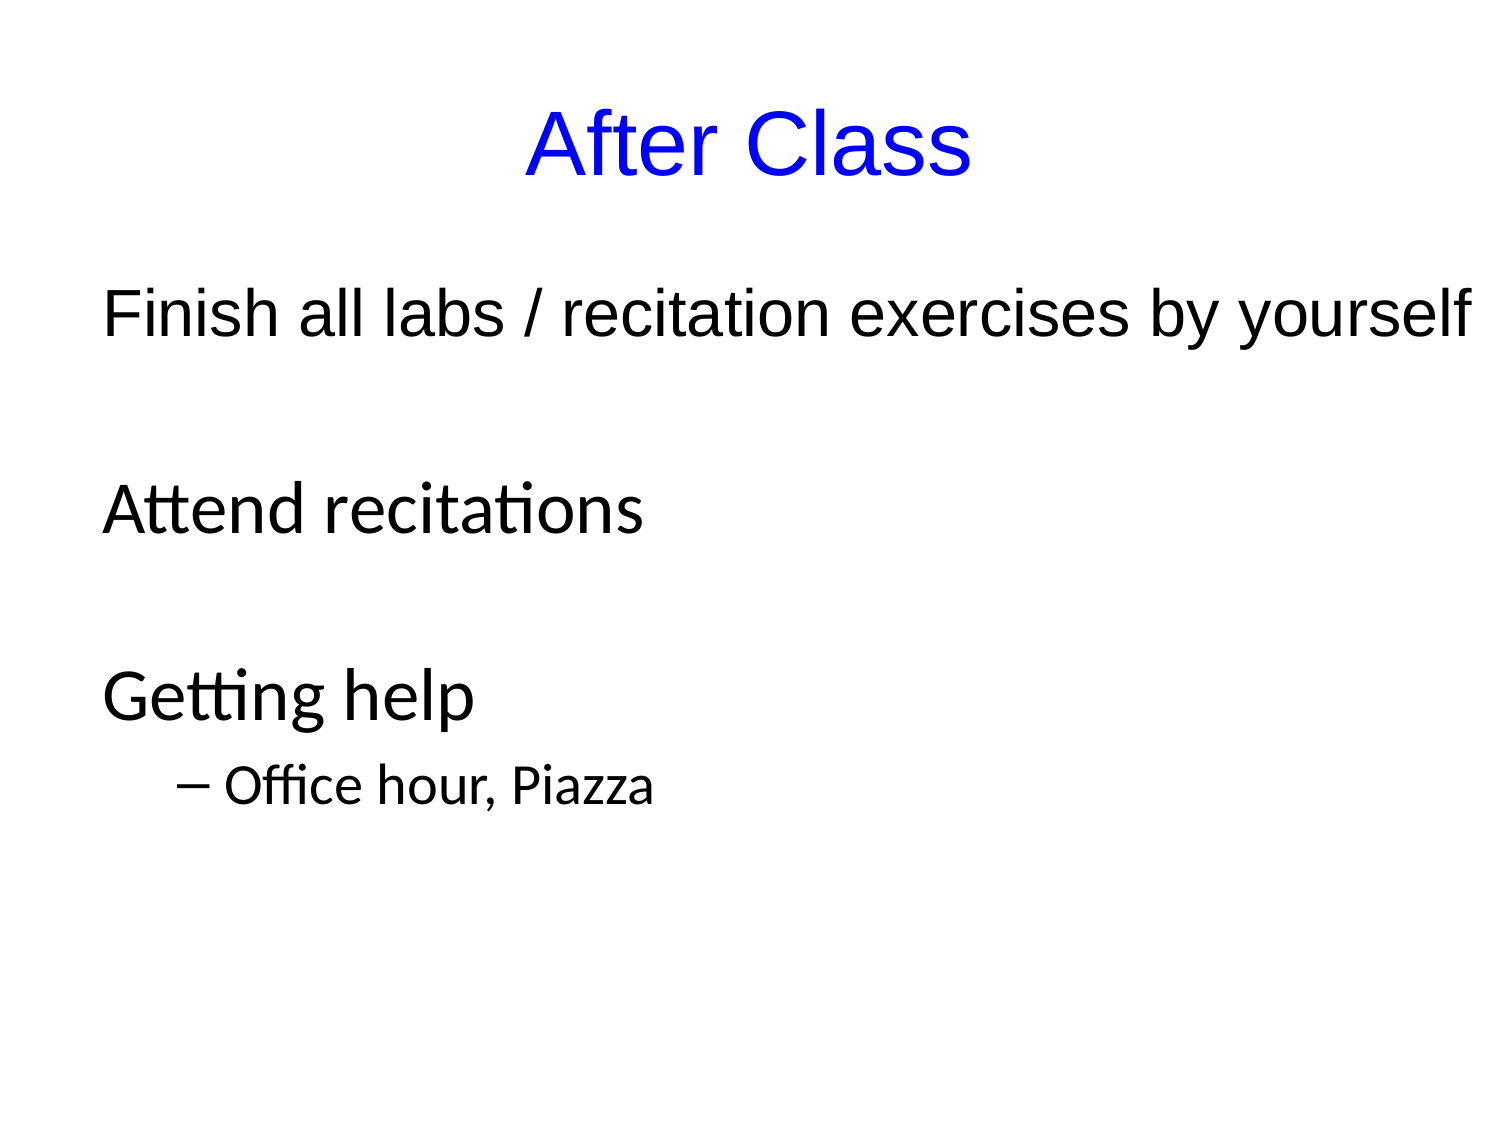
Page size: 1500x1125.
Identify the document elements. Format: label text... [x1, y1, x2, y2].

title After Class [75, 45, 1425, 233]
list Finish all labs / recitation exercises by yourself Attend recitations Getting help Office hour, Piazza [87, 262, 1500, 1005]
